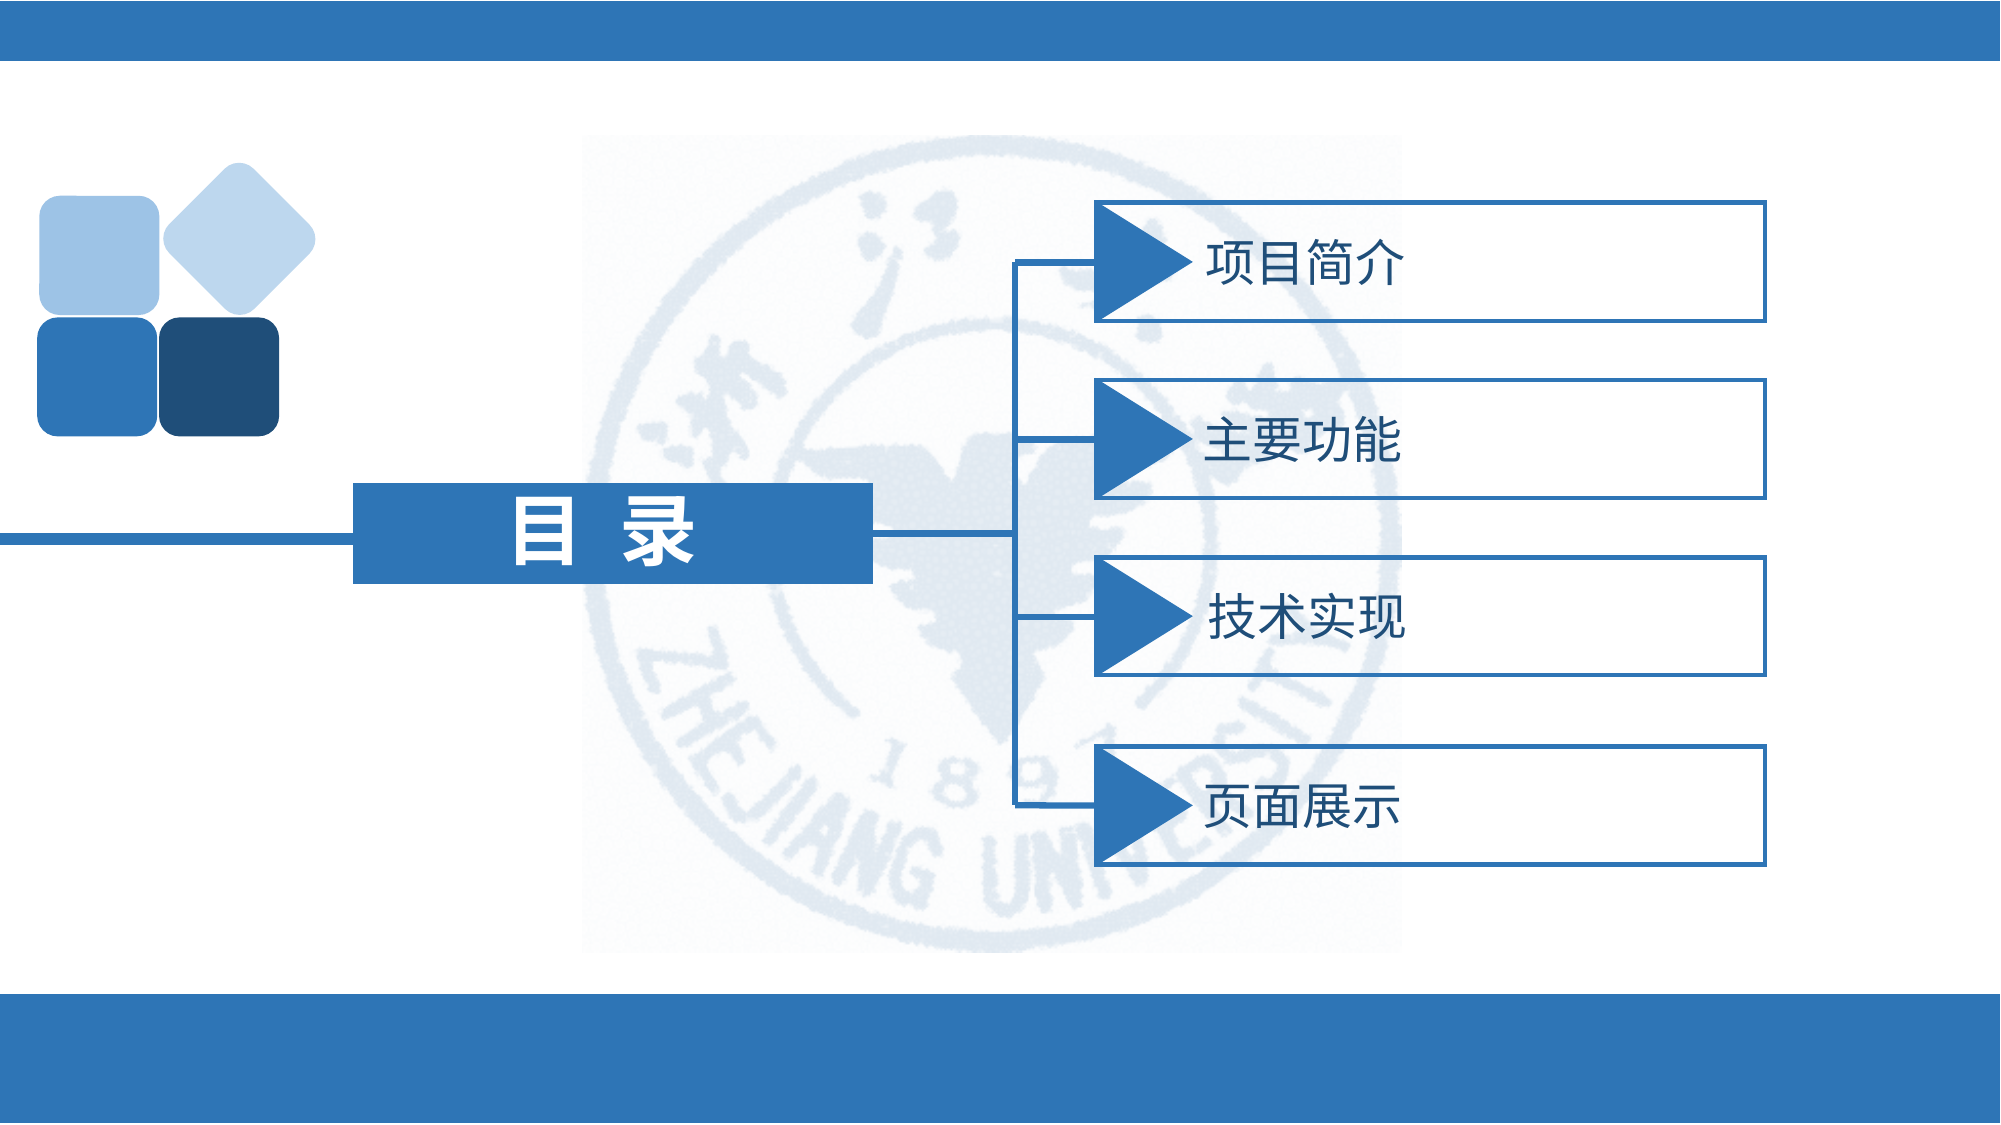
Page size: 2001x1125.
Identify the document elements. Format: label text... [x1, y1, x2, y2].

text_box [37, 317, 158, 437]
title 目 录 [414, 483, 789, 584]
text_box [159, 317, 280, 437]
text_box [353, 483, 414, 584]
text_box [163, 162, 316, 315]
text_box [1015, 202, 1766, 865]
text_box [39, 195, 160, 316]
text_box [789, 483, 873, 584]
